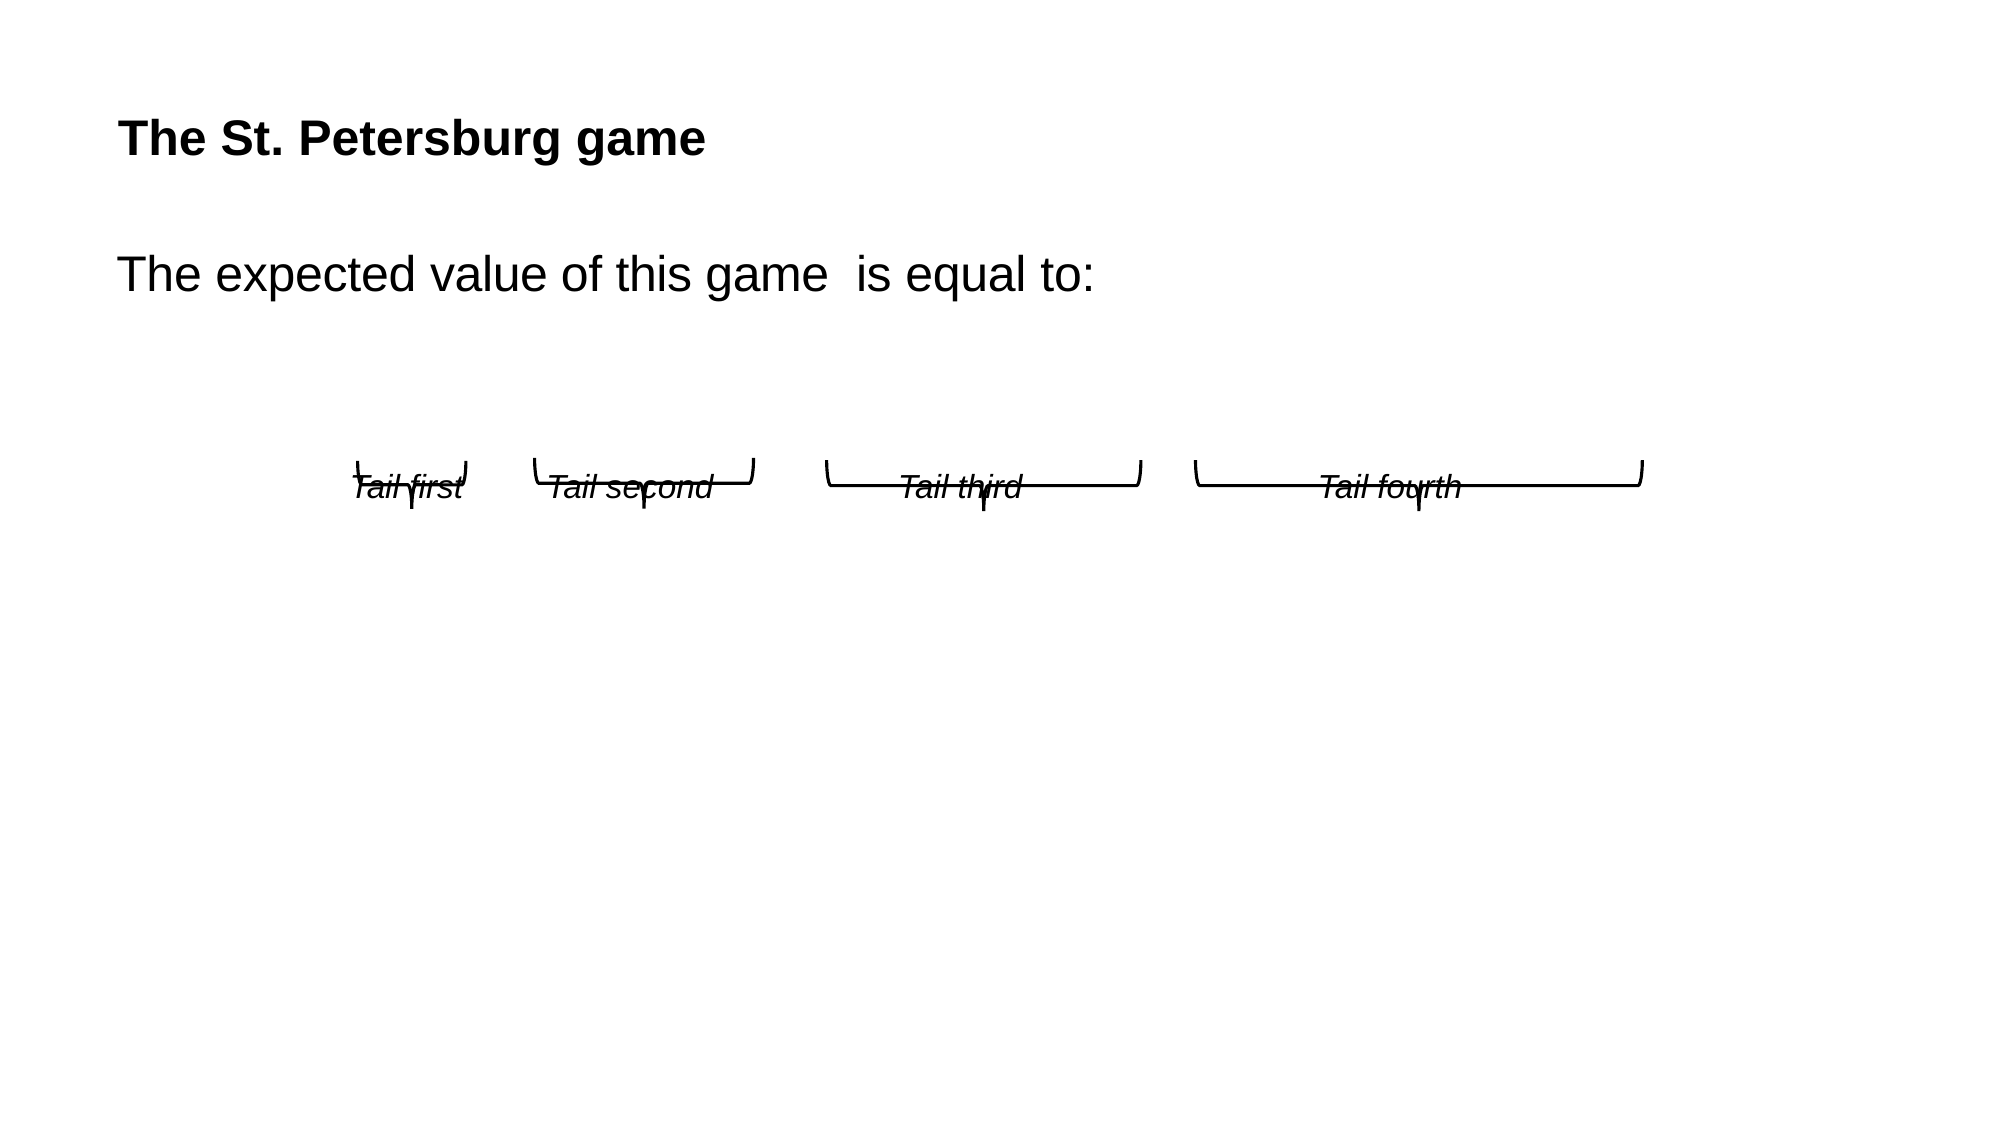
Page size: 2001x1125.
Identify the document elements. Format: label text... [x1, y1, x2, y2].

text_box [1194, 460, 1643, 512]
text_box [534, 457, 755, 509]
title The St. Petersburg game [102, 96, 1797, 174]
text_box [826, 460, 1142, 512]
text_box [357, 460, 467, 509]
